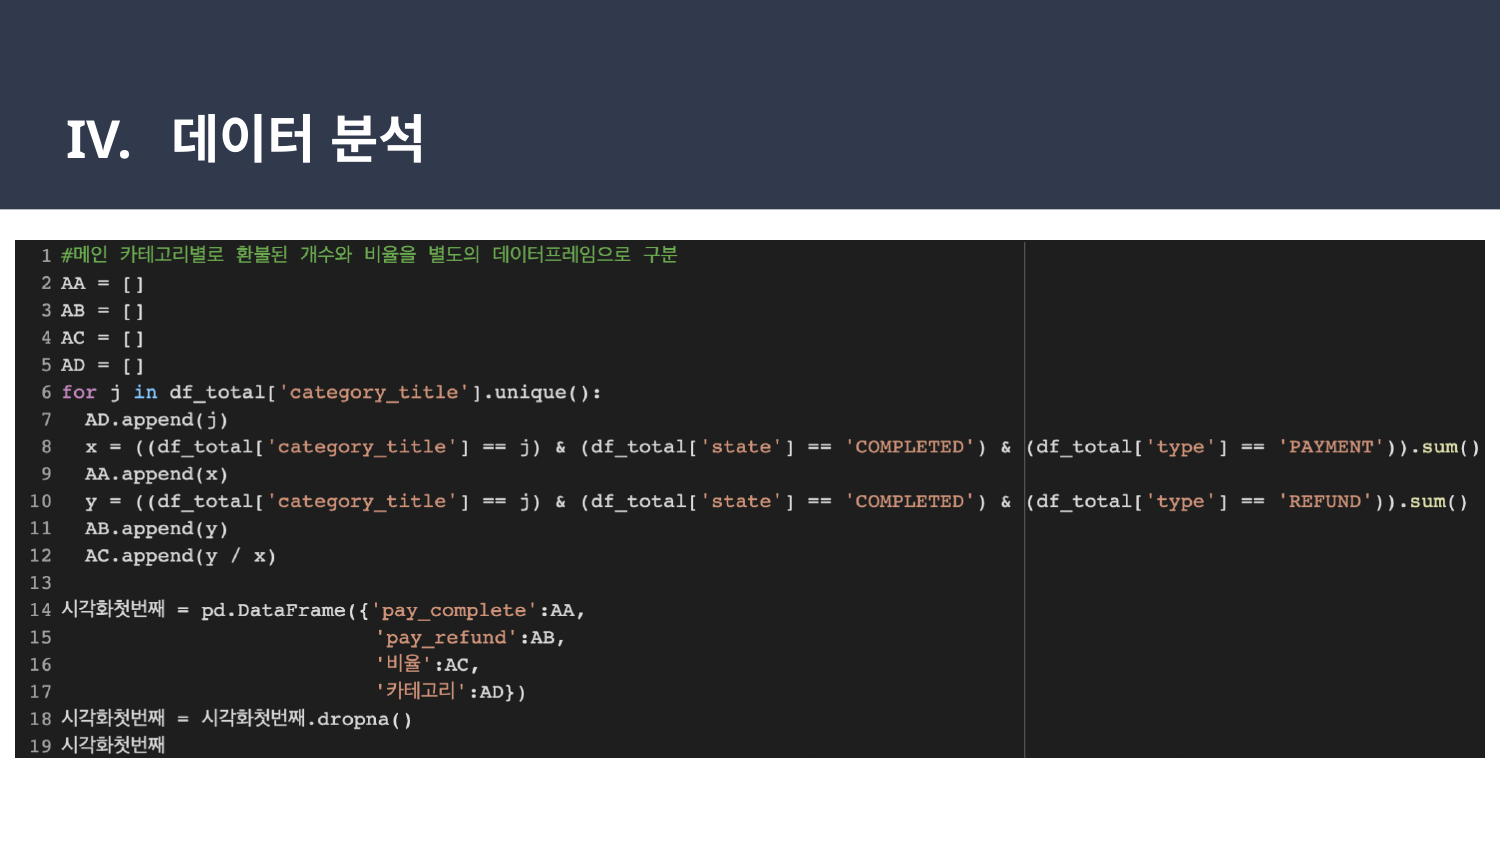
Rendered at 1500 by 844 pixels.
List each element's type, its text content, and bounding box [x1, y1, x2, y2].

picture [15, 240, 1485, 759]
title IV. 데이터 분석 [51, 82, 1449, 185]
